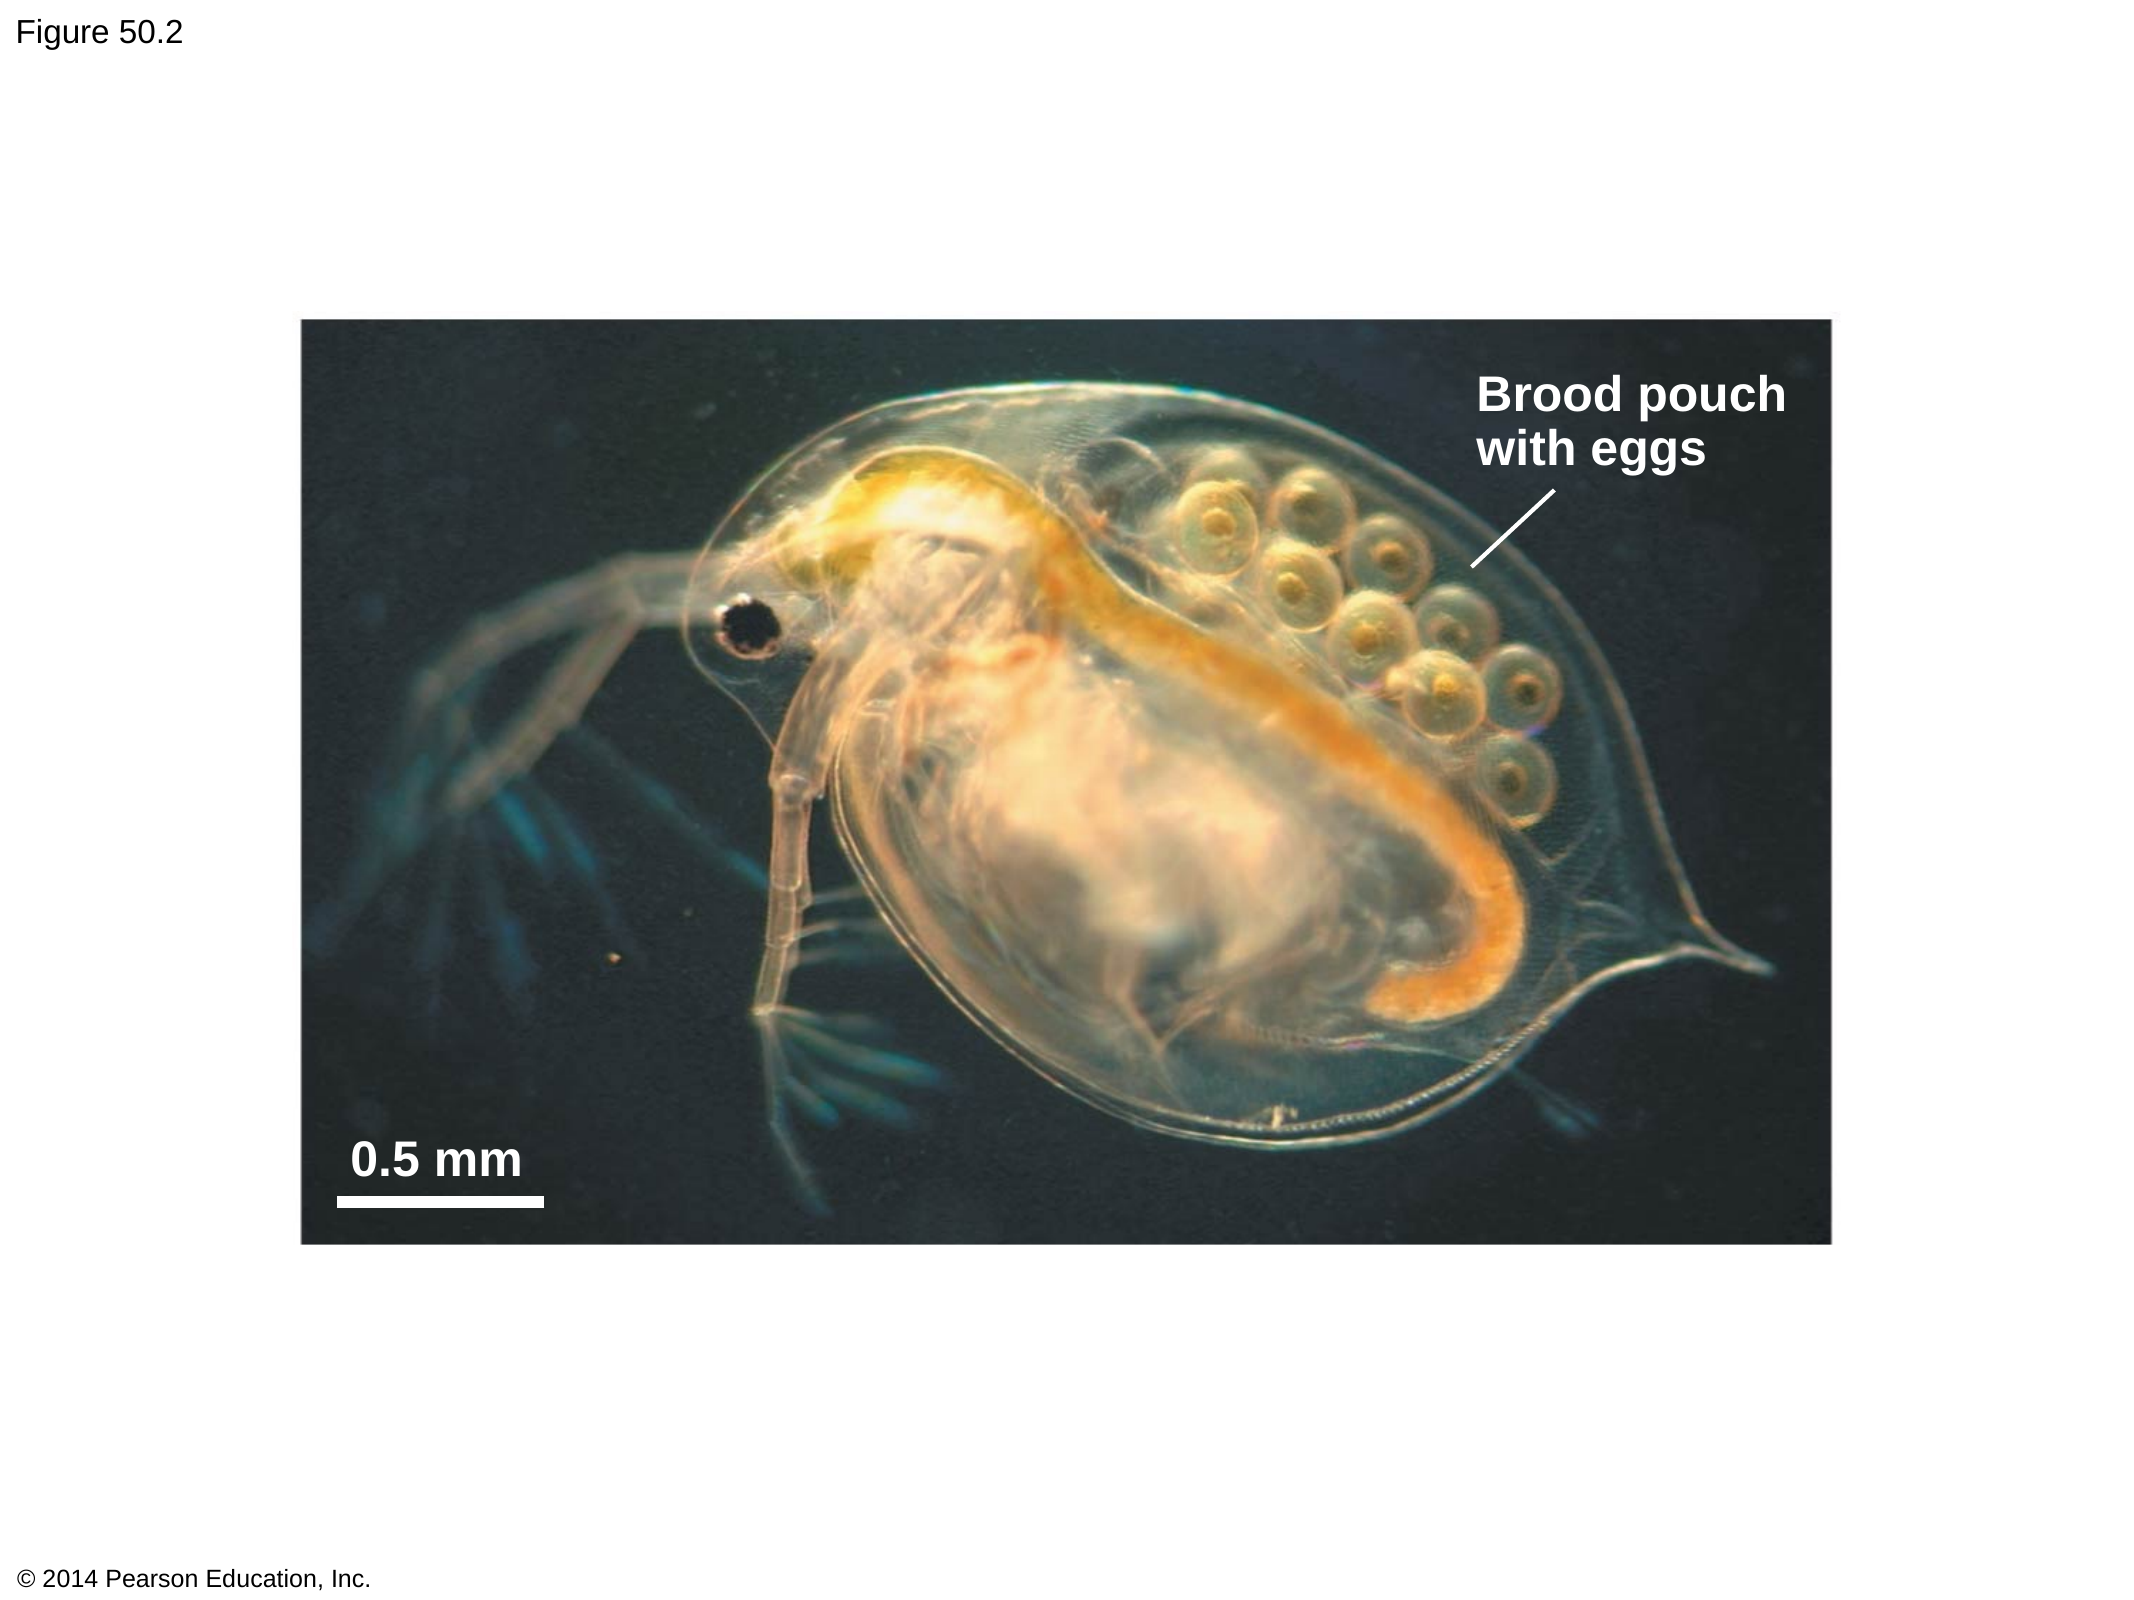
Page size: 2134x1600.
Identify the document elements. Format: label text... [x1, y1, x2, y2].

picture [292, 311, 1841, 1255]
title Figure 50.2 [4, 0, 1324, 72]
